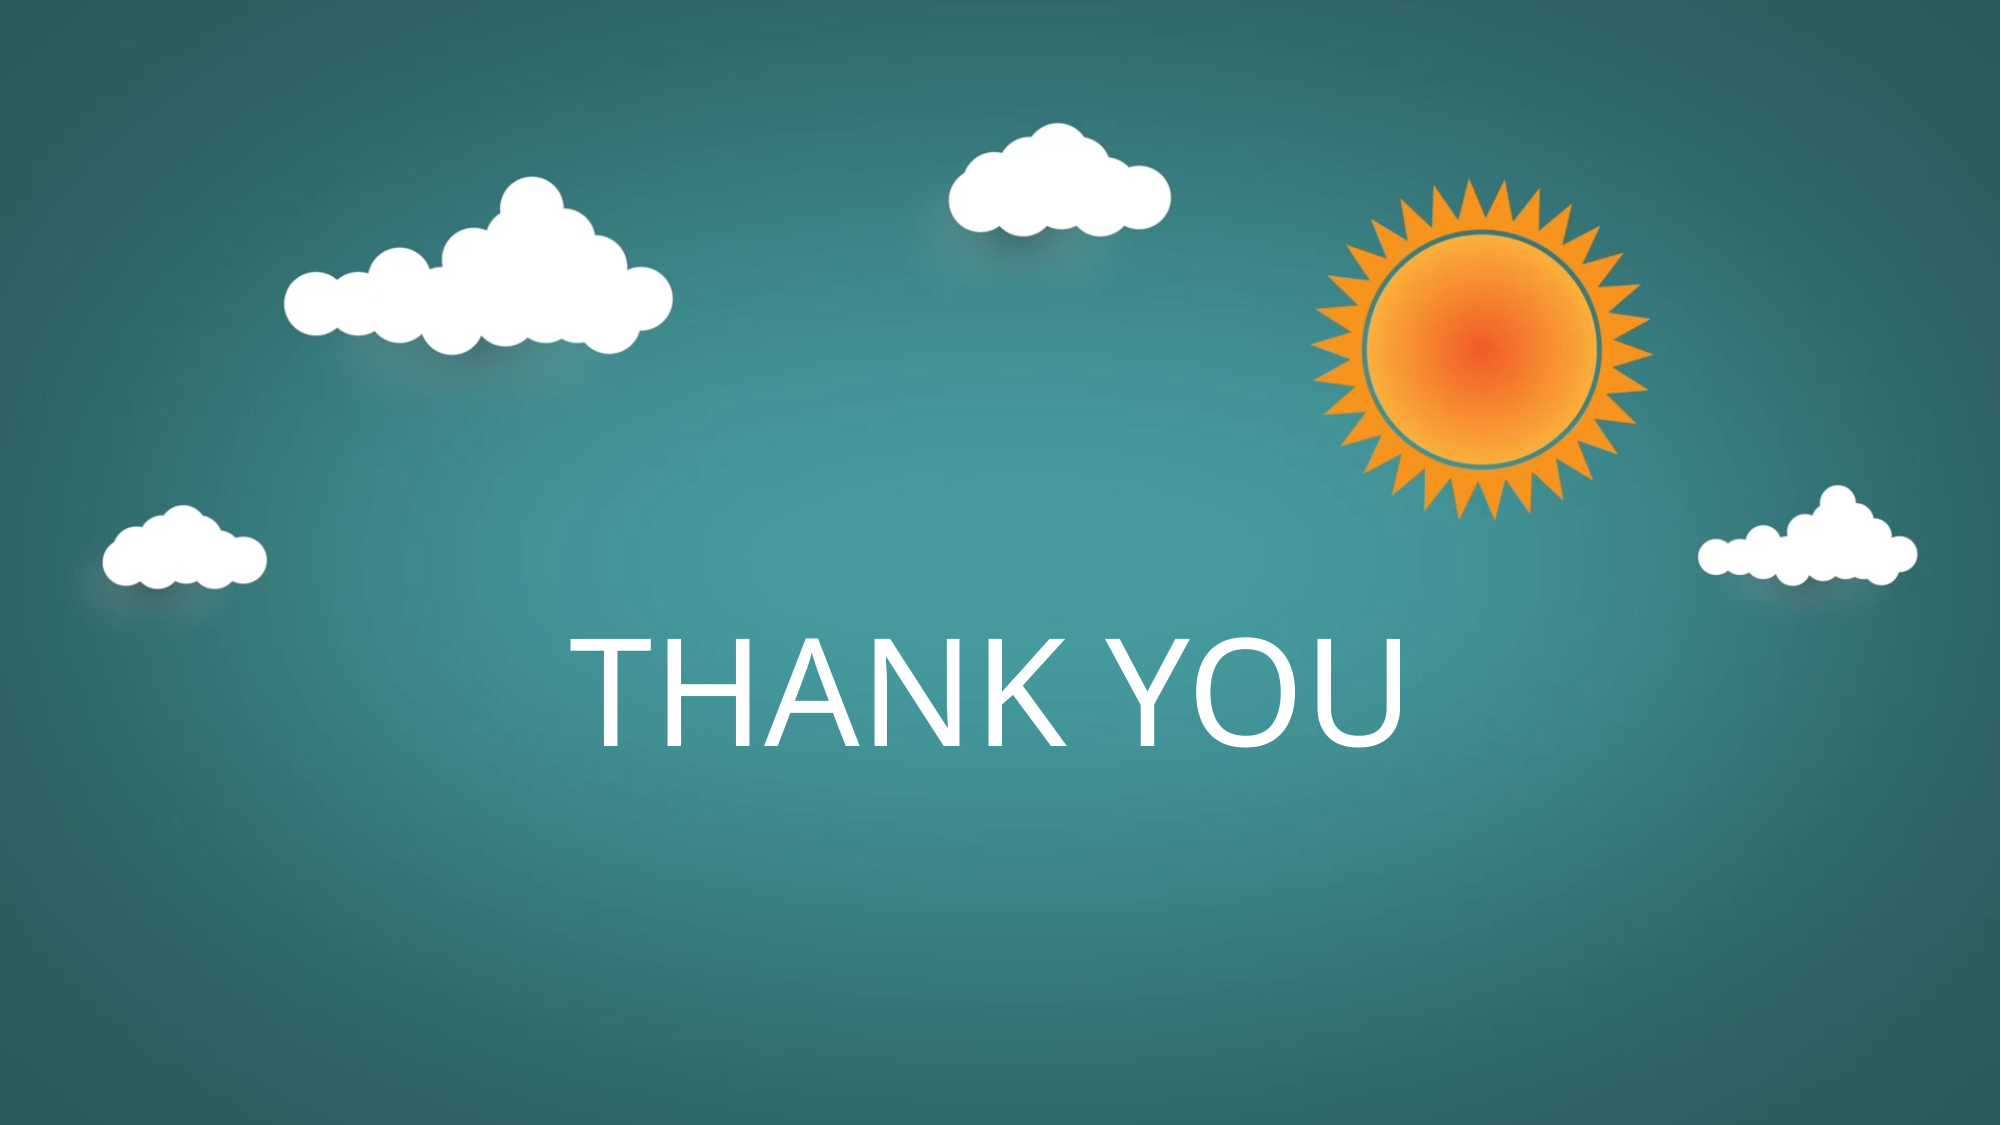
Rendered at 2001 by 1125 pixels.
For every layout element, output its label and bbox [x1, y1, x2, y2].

text_box [0, 0, 2000, 1125]
